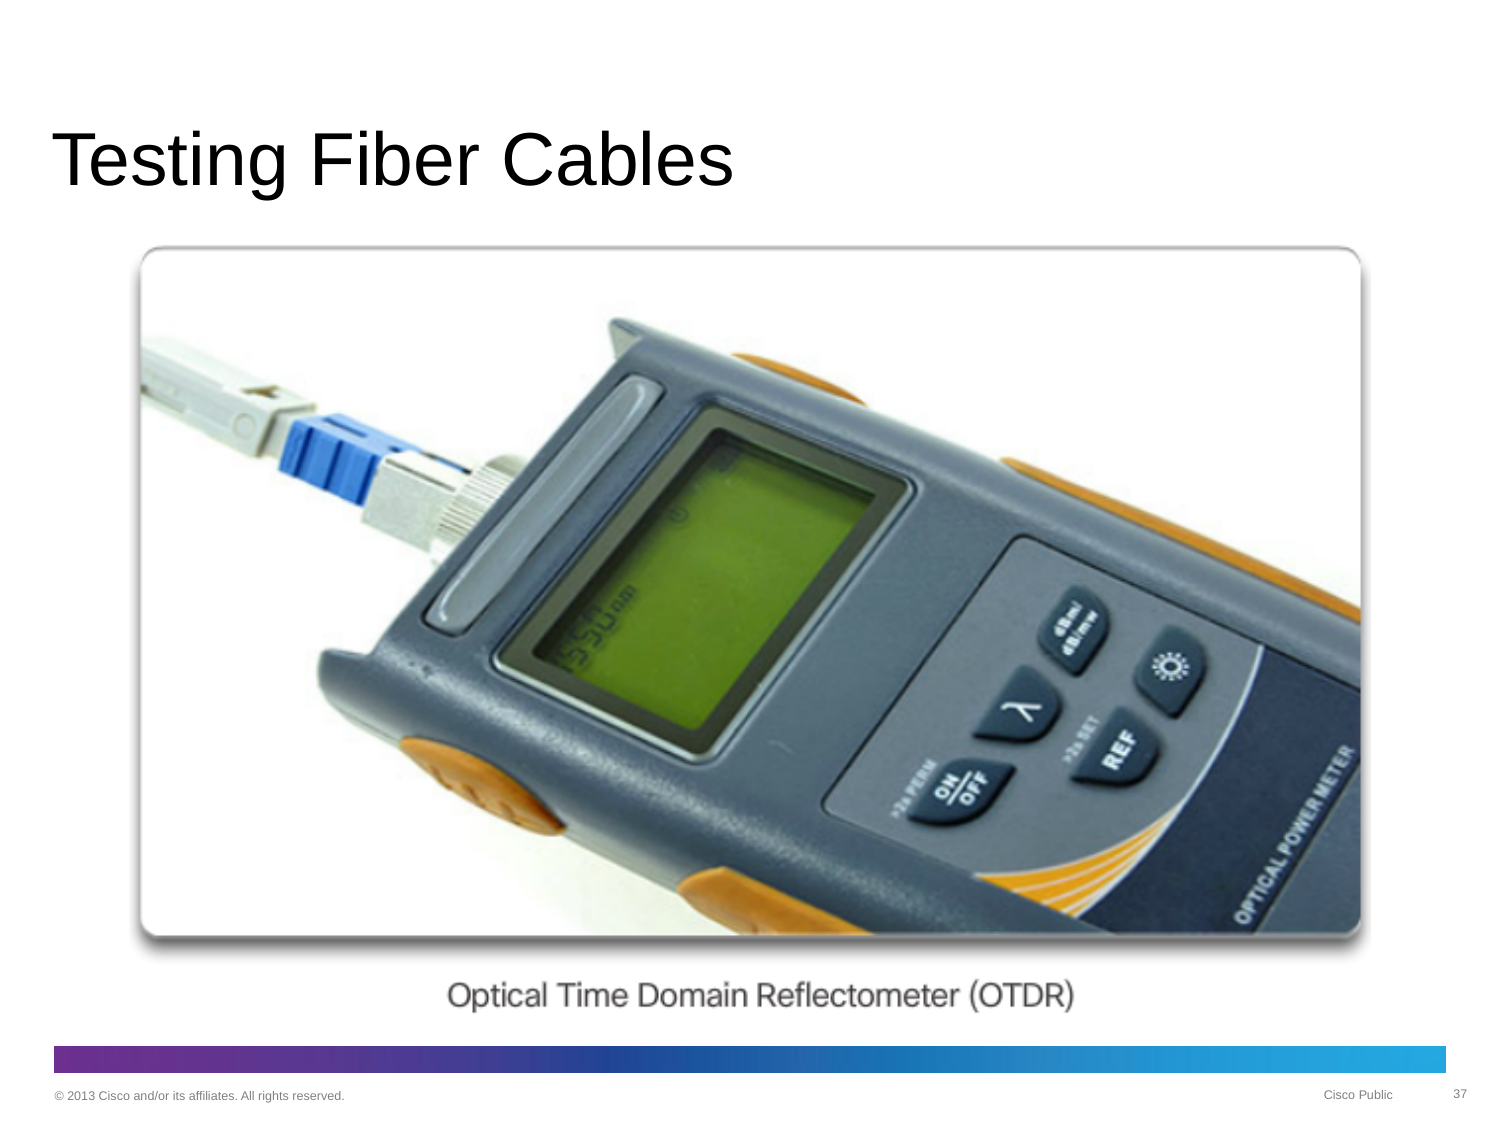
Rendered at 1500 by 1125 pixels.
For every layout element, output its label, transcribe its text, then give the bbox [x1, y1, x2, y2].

picture [54, 1046, 1446, 1073]
title Testing Fiber Cables [37, 70, 1447, 209]
picture [129, 234, 1371, 1021]
